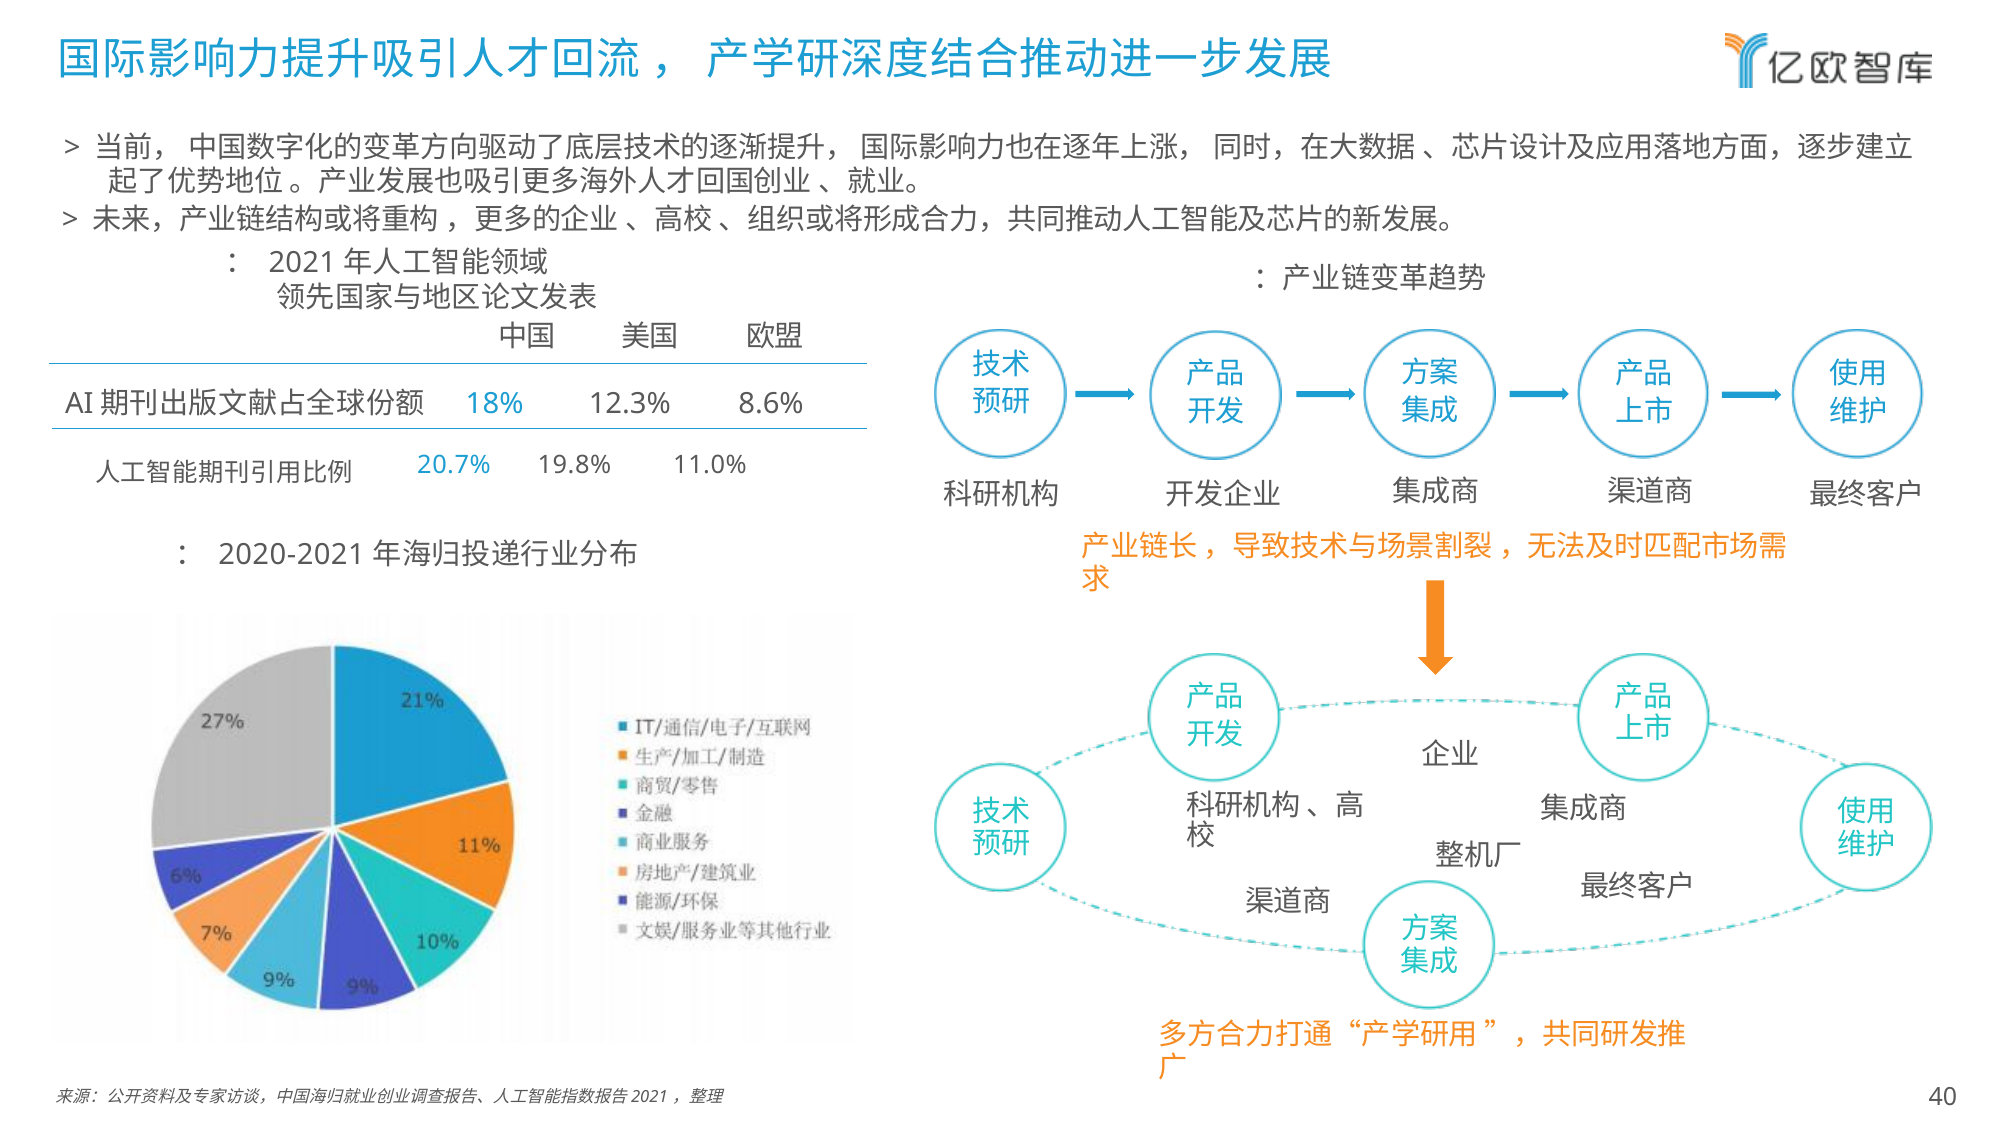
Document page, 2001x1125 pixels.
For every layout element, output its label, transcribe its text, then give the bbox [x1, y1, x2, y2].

text_box 方案 集成 集成商 [1390, 459, 1482, 510]
text_box [1509, 387, 1569, 401]
picture [1149, 330, 1282, 460]
text_box [1426, 580, 1445, 653]
text_box ： 2020-2021年海归投递行业分布 [173, 537, 748, 573]
text_box 领先国家与地区论文发表 中国 美国 欧盟 [274, 280, 804, 355]
picture [1791, 329, 1924, 459]
text_box 使用 维护 最终客户 [1807, 359, 1927, 513]
text_box [1721, 388, 1782, 401]
text_box 多方合力打通“产学研用 ”，共同研发推广 [1156, 1016, 1716, 1054]
text_box ： 2021年人工智能领域 [223, 245, 652, 281]
text_box 来源：公开资料及专家访谈，中国海归就业创业调查报告、人工智能指数报告2021，整理 [53, 1082, 783, 1108]
text_box 40 [1926, 1083, 1961, 1113]
text_box 科研机构 [940, 478, 1062, 513]
text_box ：产业链变革趋势 [1251, 261, 1606, 297]
text_box 产品 上市 渠道商 [1605, 459, 1696, 510]
text_box 人工智能期刊引用比例 20.7% 19.8% 11.0% [92, 444, 840, 490]
picture [52, 614, 855, 1043]
text_box AI期刊出版文献占全球份额 18% 12.3% 8.6% [62, 377, 830, 421]
picture [1577, 329, 1710, 459]
picture [1363, 329, 1496, 459]
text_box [934, 329, 1067, 459]
picture [934, 653, 1933, 1010]
text_box [1075, 387, 1135, 401]
text_box 产业链长 ，导致技术与场景割裂 ，无法及时匹配市场需求 [1079, 528, 1815, 565]
text_box 产品 开发 开发企业 [1163, 359, 1284, 513]
text_box > 当前， 中国数字化的变革方向驱动了底层技术的逐渐提升， 国际影响力也在逐年上涨， 同时，在大数据 、芯片设计及应用落地方面，逐步建立 起了优势地位 。产业发展也吸引更多海外人才回国创业 、就业。 > 未来，产业链结构或将重构 ，更多的企业 、高校 、组织或将形成合力，共同推动人工智能及芯片的新发展。 [61, 127, 1919, 238]
picture [1724, 33, 1932, 88]
text_box 国际影响力提升吸引人才回流 ， 产学研深度结合推动进一步发展 [55, 27, 1951, 90]
text_box [1296, 387, 1356, 401]
